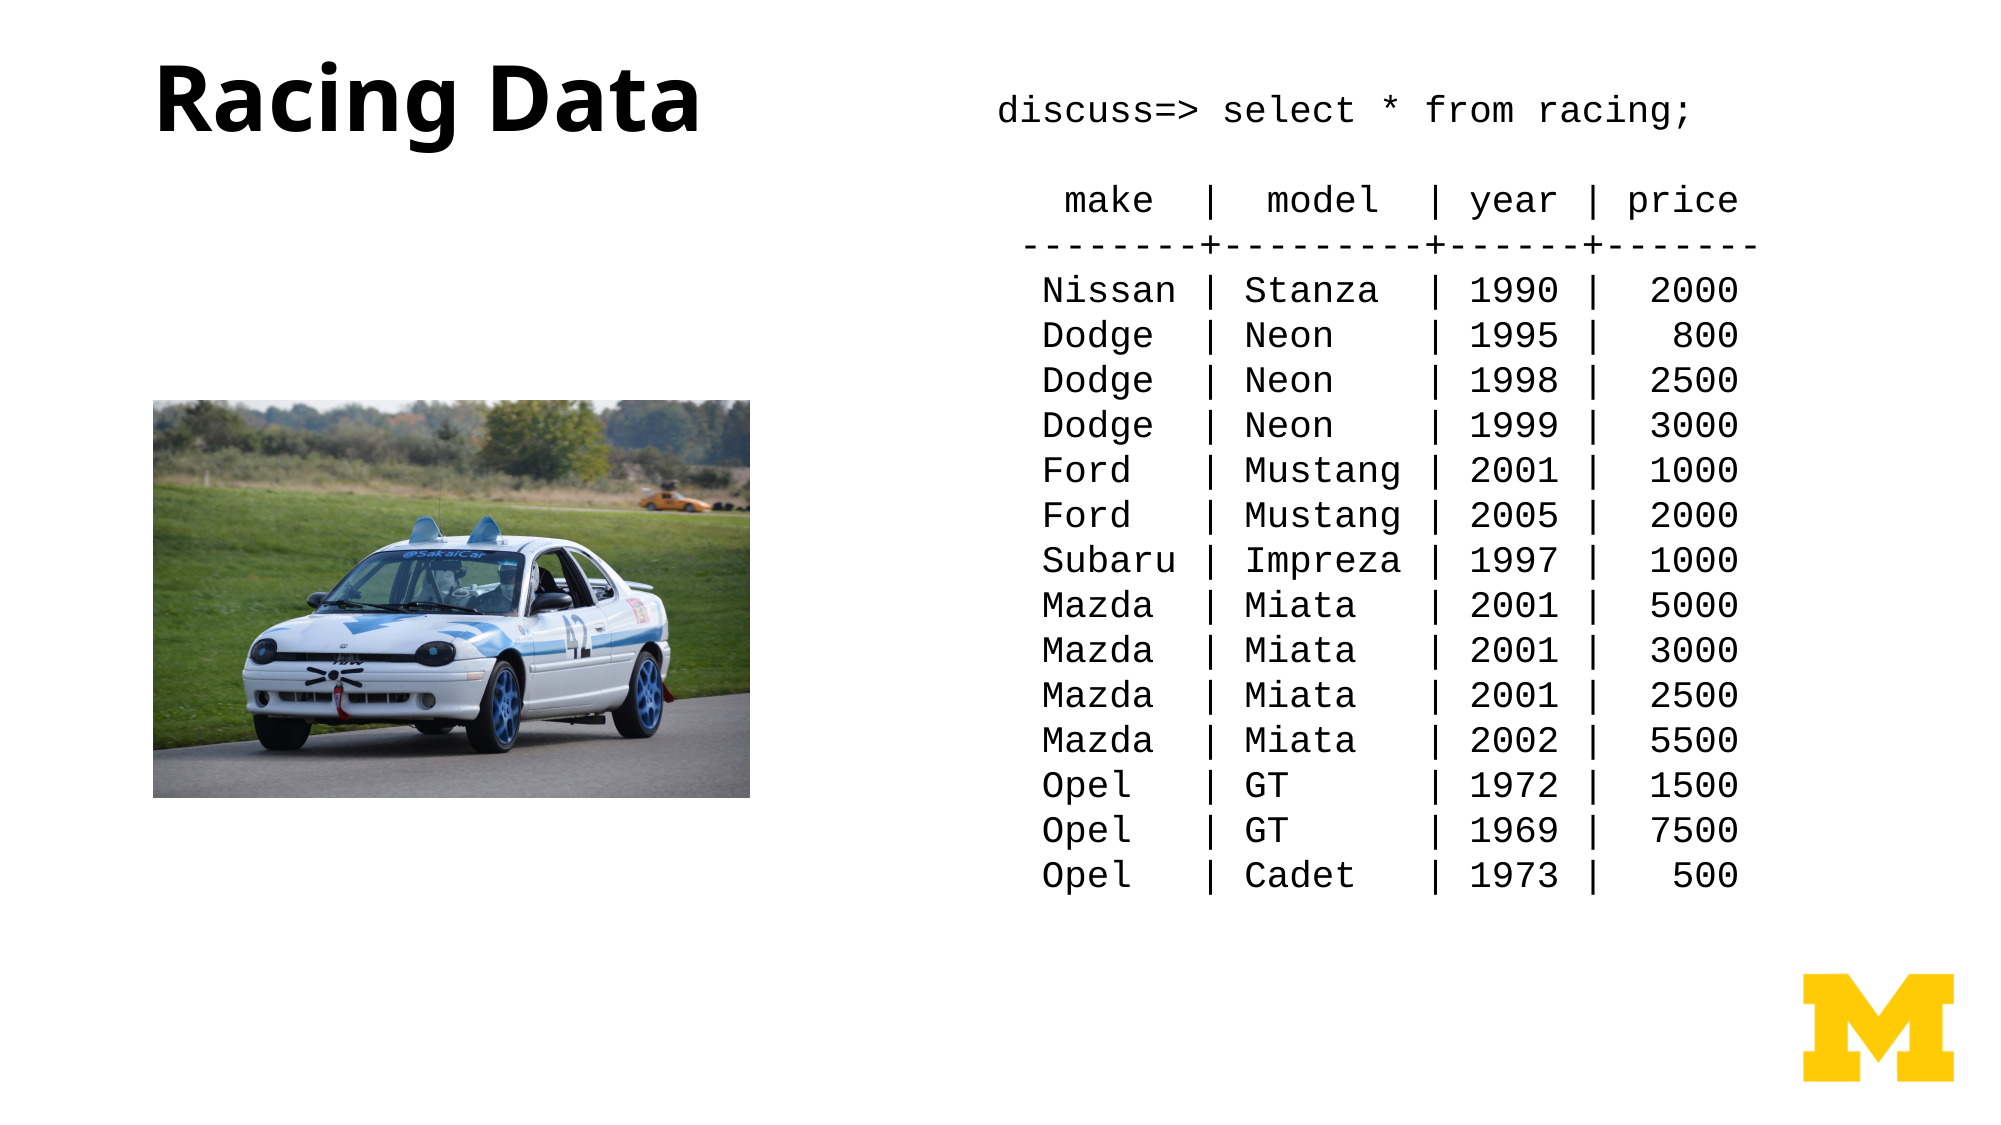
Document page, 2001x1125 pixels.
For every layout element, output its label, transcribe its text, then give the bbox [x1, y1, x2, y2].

picture [0, 4, 2000, 1125]
text_box discuss=> select * from racing; make | model | year | price --------+---------+------+------- Nissan | Stanza | 1990 | 2000 Dodge | Neon | 1995 | 800 Dodge | Neon | 1998 | 2500 Dodge | Neon | 1999 | 3000 Ford | Mustang | 2001 | 1000 Ford | Mustang | 2005 | 2000 Subaru | Impreza | 1997 | 1000 Mazda | Miata | 2001 | 5000 Mazda | Miata | 2001 | 3000 Mazda | Miata | 2001 | 2500 Mazda | Miata | 2002 | 5500 Opel | GT | 1972 | 1500 Opel | GT | 1969 | 7500 Opel | Cadet | 1973 | 500 [982, 77, 1906, 903]
title Racing Data [137, 40, 1863, 164]
